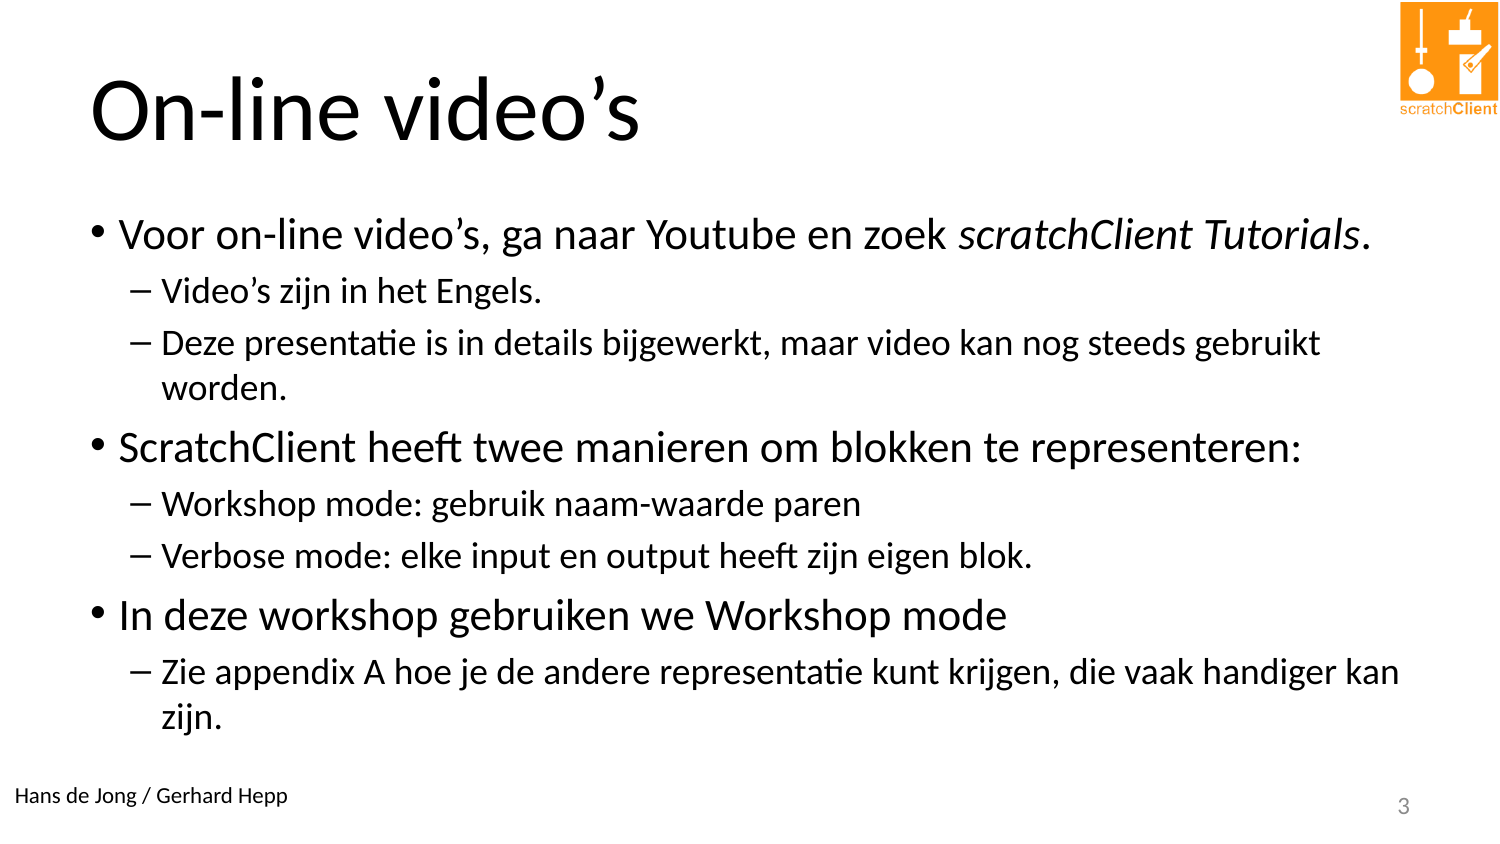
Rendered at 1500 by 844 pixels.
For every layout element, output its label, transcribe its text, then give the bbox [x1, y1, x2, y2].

title On-line video’s [75, 33, 1425, 175]
list Voor on-line video’s, ga naar Youtube en zoek scratchClient Tutorials. Video’s zijn in het Engels. Deze presentatie is in details bijgewerkt, maar video kan nog steeds gebruikt worden. ScratchClient heeft twee manieren om blokken te representeren: Workshop mode: gebruik naam-waarde paren Verbose mode: elke input en output heeft zijn eigen blok. In deze workshop gebruiken we Workshop mode Zie appendix A hoe je de andere representatie kunt krijgen, die vaak handiger kan zijn. [75, 196, 1425, 754]
slide_number 3 [1340, 782, 1425, 827]
picture [1398, 2, 1499, 118]
